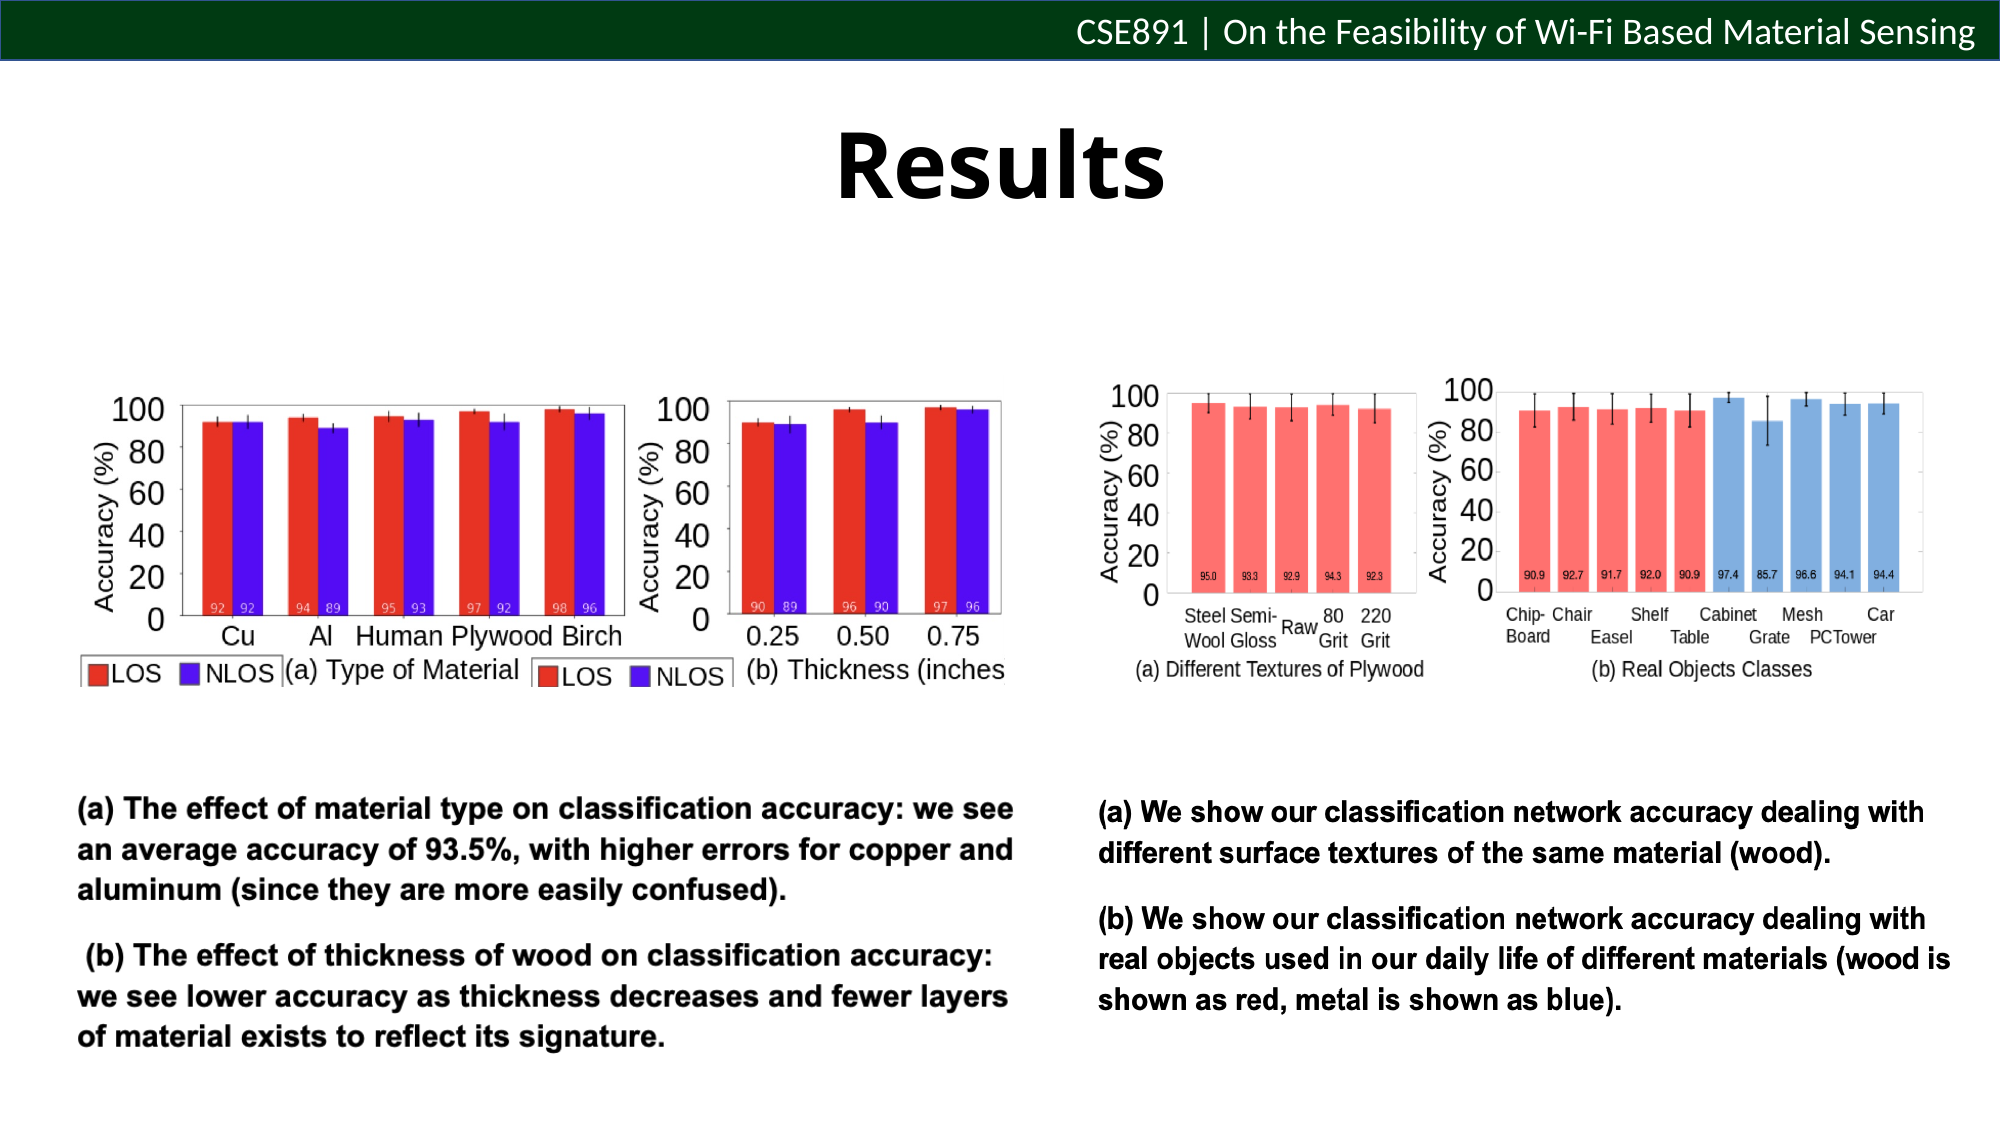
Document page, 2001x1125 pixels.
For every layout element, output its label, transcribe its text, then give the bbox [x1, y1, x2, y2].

picture [72, 787, 1022, 1056]
picture [1087, 787, 1957, 1031]
picture [54, 375, 1005, 687]
title Results [137, 110, 1863, 228]
text_box CSE891 | On the Feasibility of Wi-Fi Based Material Sensing [0, 0, 2000, 61]
picture [1087, 375, 1928, 687]
